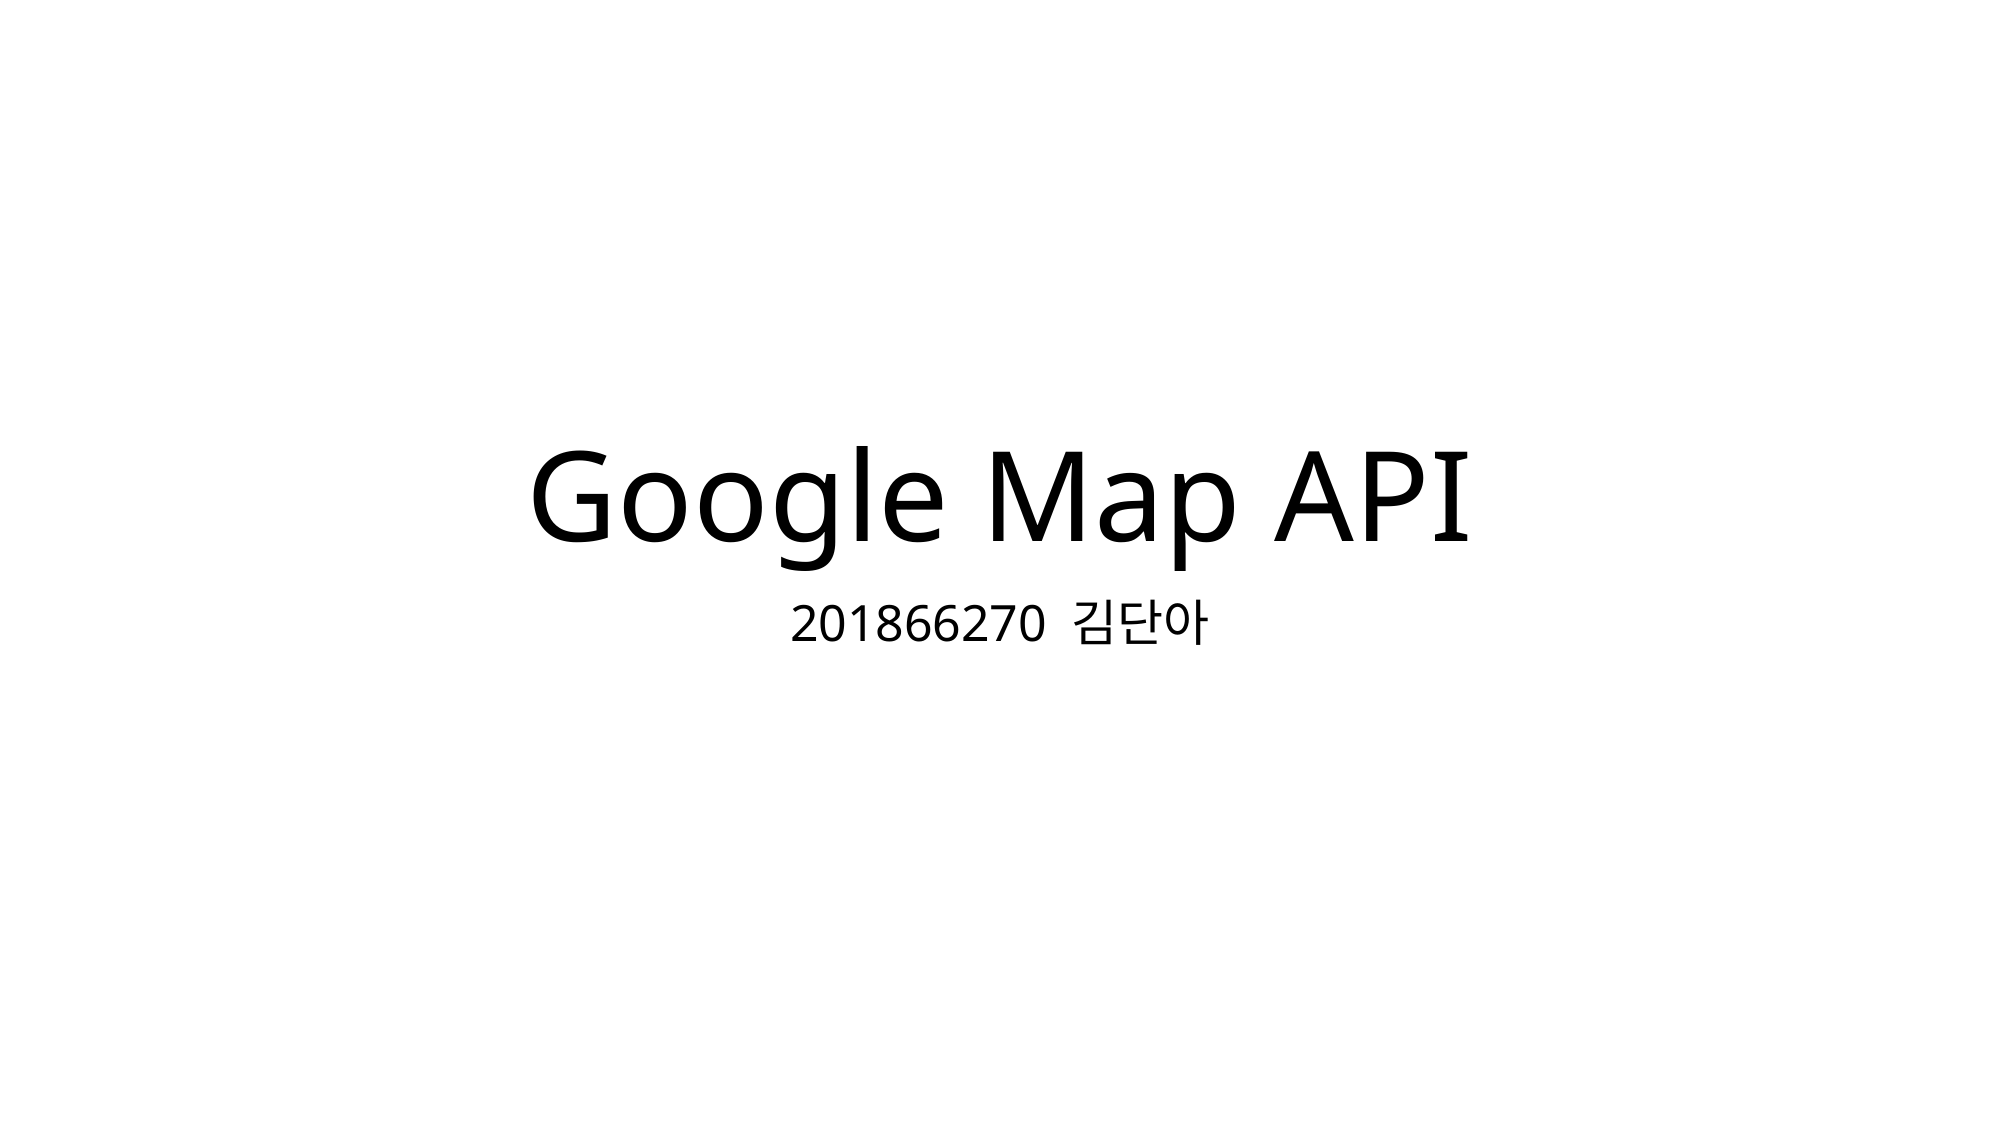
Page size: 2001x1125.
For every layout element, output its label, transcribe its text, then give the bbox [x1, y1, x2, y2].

title Google Map API [249, 184, 1750, 576]
subtitle 201866270 김단아 [249, 590, 1750, 863]
